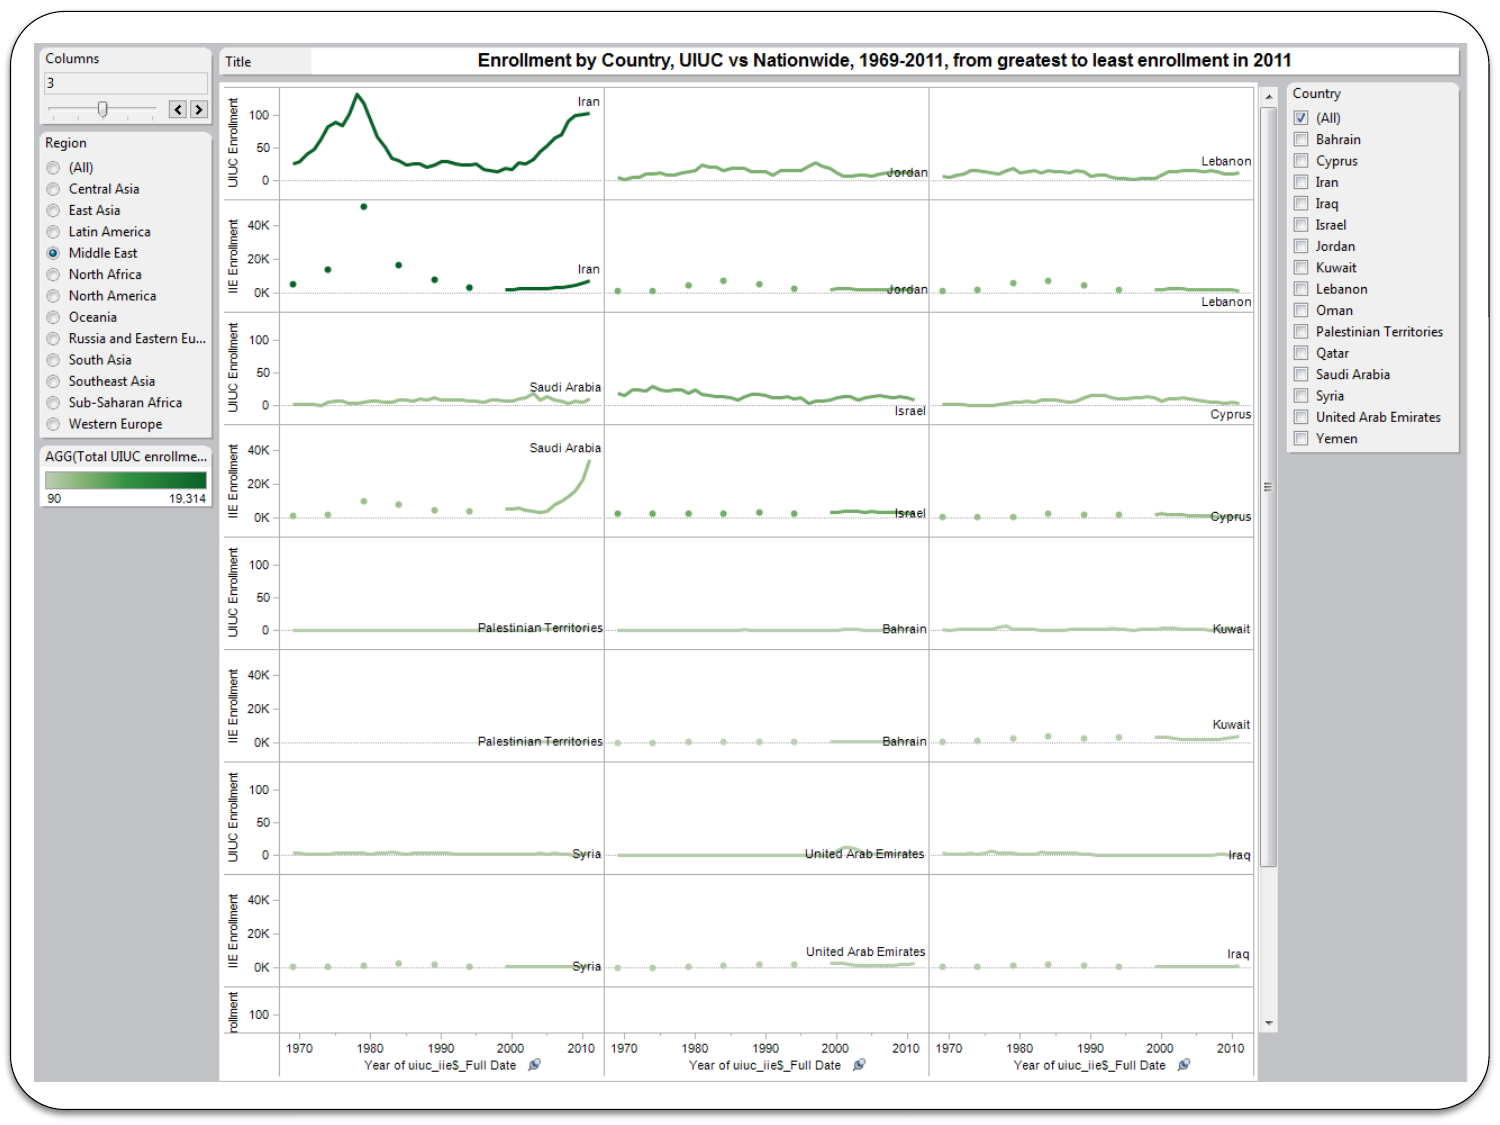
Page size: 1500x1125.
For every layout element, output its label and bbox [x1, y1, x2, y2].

picture [34, 43, 1469, 1082]
